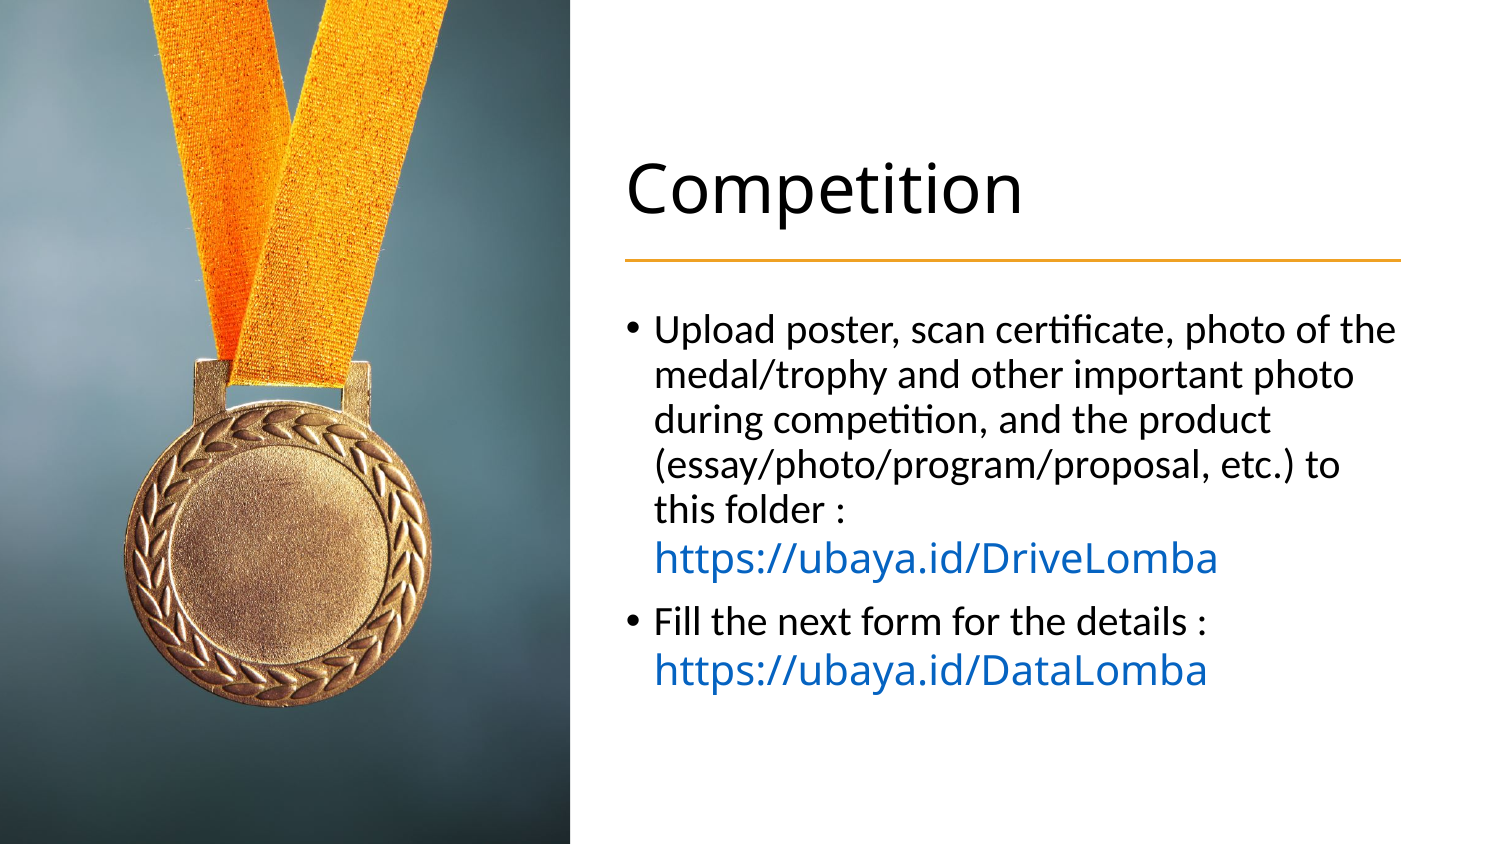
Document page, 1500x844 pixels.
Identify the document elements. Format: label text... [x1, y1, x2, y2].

list Upload poster, scan certificate, photo of the medal/trophy and other important photo during competition, and the product (essay/photo/program/proposal, etc.) to this folder : https://ubaya.id/DriveLomba Fill the next form for the details : https://ubaya.id/DataLomba [610, 300, 1422, 766]
title Competition [610, 77, 1422, 236]
picture [0, 0, 571, 844]
